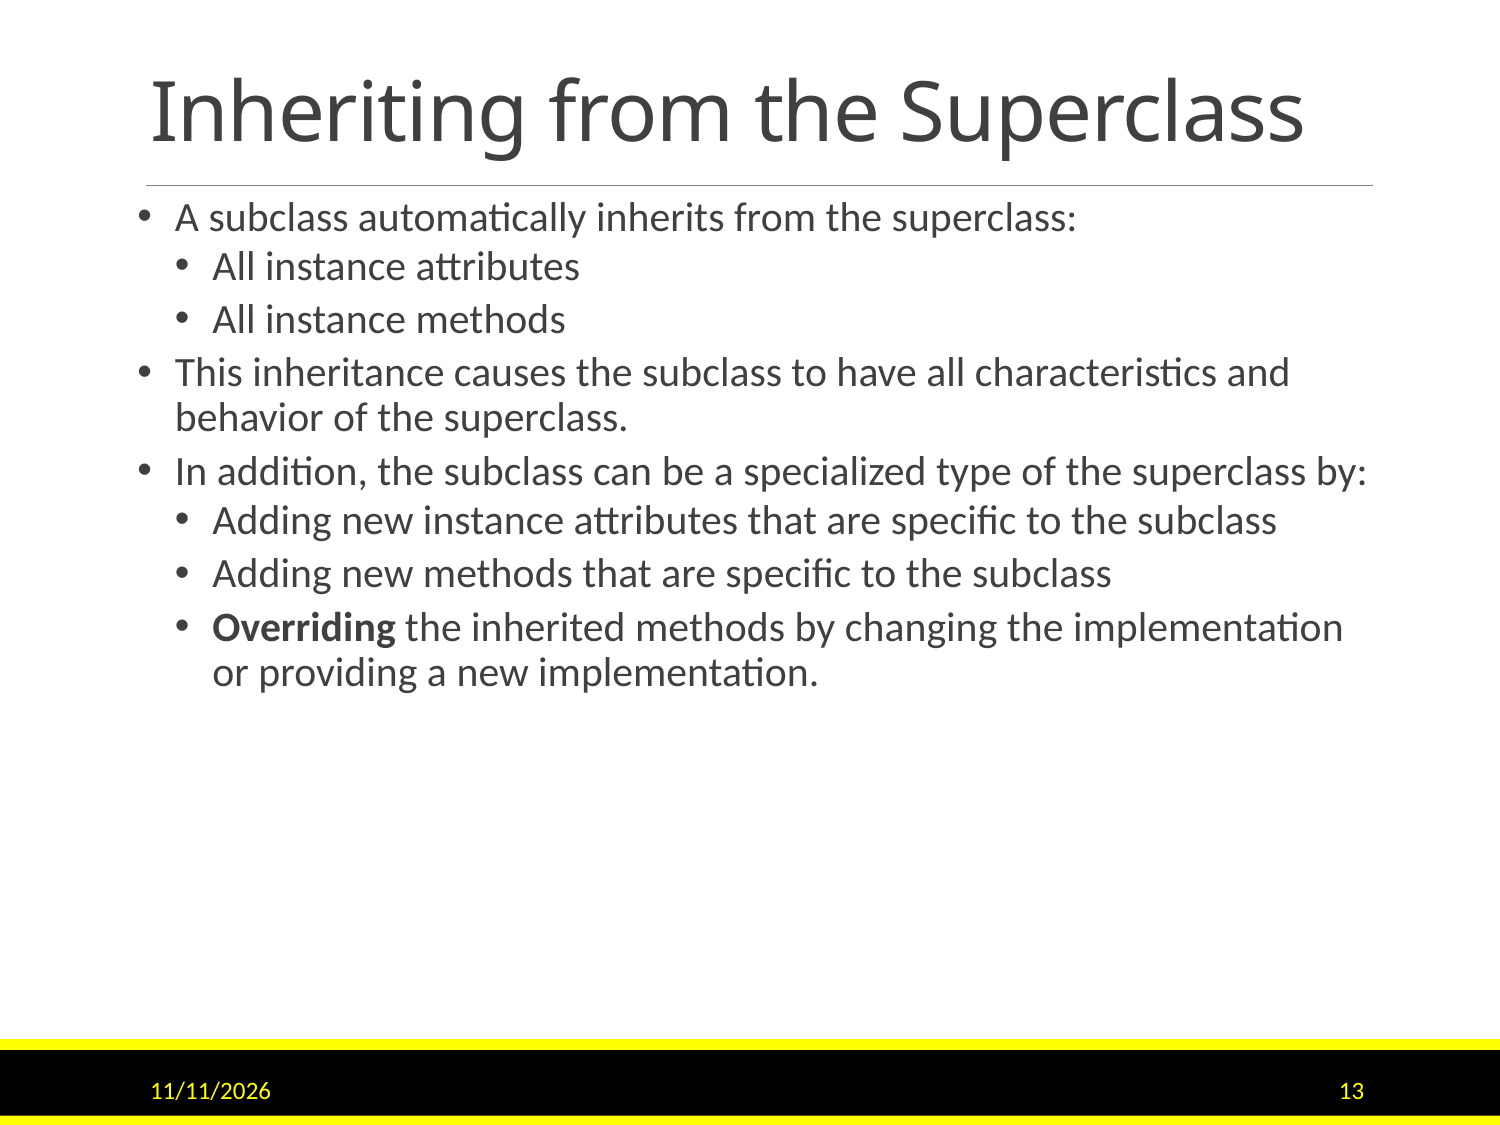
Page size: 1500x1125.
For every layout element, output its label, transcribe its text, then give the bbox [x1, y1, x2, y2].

slide_number 13 [1218, 1059, 1380, 1120]
title Inheriting from the Superclass [135, 47, 1373, 167]
list A subclass automatically inherits from the superclass: All instance attributes All instance methods This inheritance causes the subclass to have all characteristics and behavior of the superclass. In addition, the subclass can be a specialized type of the superclass by: Adding new instance attributes that are specific to the subclass Adding new methods that are specific to the subclass Overriding the inherited methods by changing the implementation or providing a new implementation. [137, 187, 1375, 975]
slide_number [135, 1059, 440, 1120]
